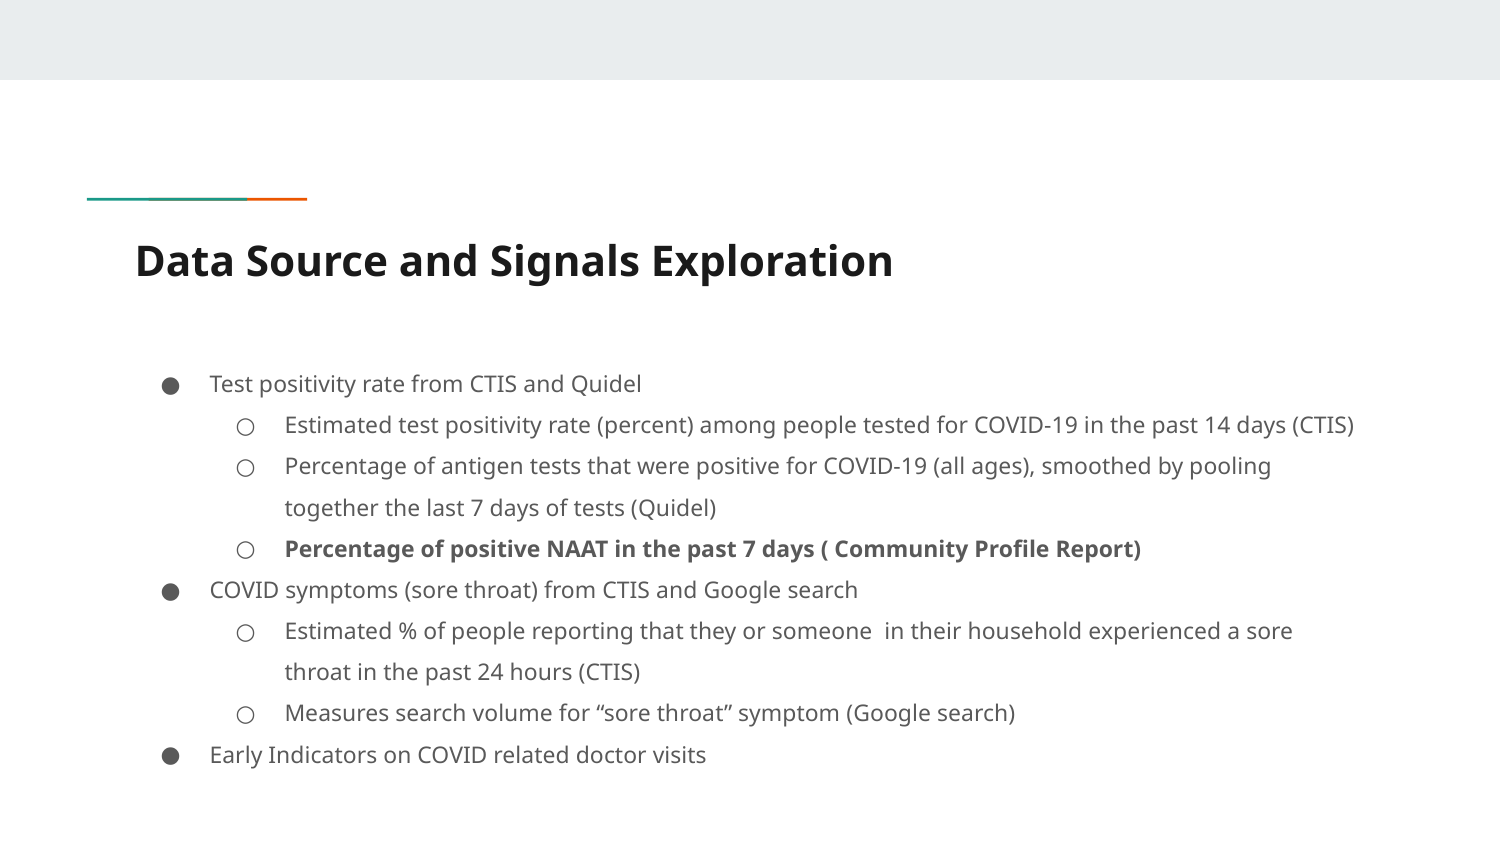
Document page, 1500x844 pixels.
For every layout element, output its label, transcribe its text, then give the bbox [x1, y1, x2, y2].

title Data Source and Signals Exploration [119, 216, 1381, 305]
list Test positivity rate from CTIS and Quidel Estimated test positivity rate (percent) among people tested for COVID-19 in the past 14 days (CTIS) Percentage of antigen tests that were positive for COVID-19 (all ages), smoothed by pooling together the last 7 days of tests (Quidel) Percentage of positive NAAT in the past 7 days ( Community Profile Report) COVID symptoms (sore throat) from CTIS and Google search Estimated % of people reporting that they or someone in their household experienced a sore throat in the past 24 hours (CTIS) Measures search volume for “sore throat” symptom (Google search) Early Indicators on COVID related doctor visits [119, 341, 1381, 812]
